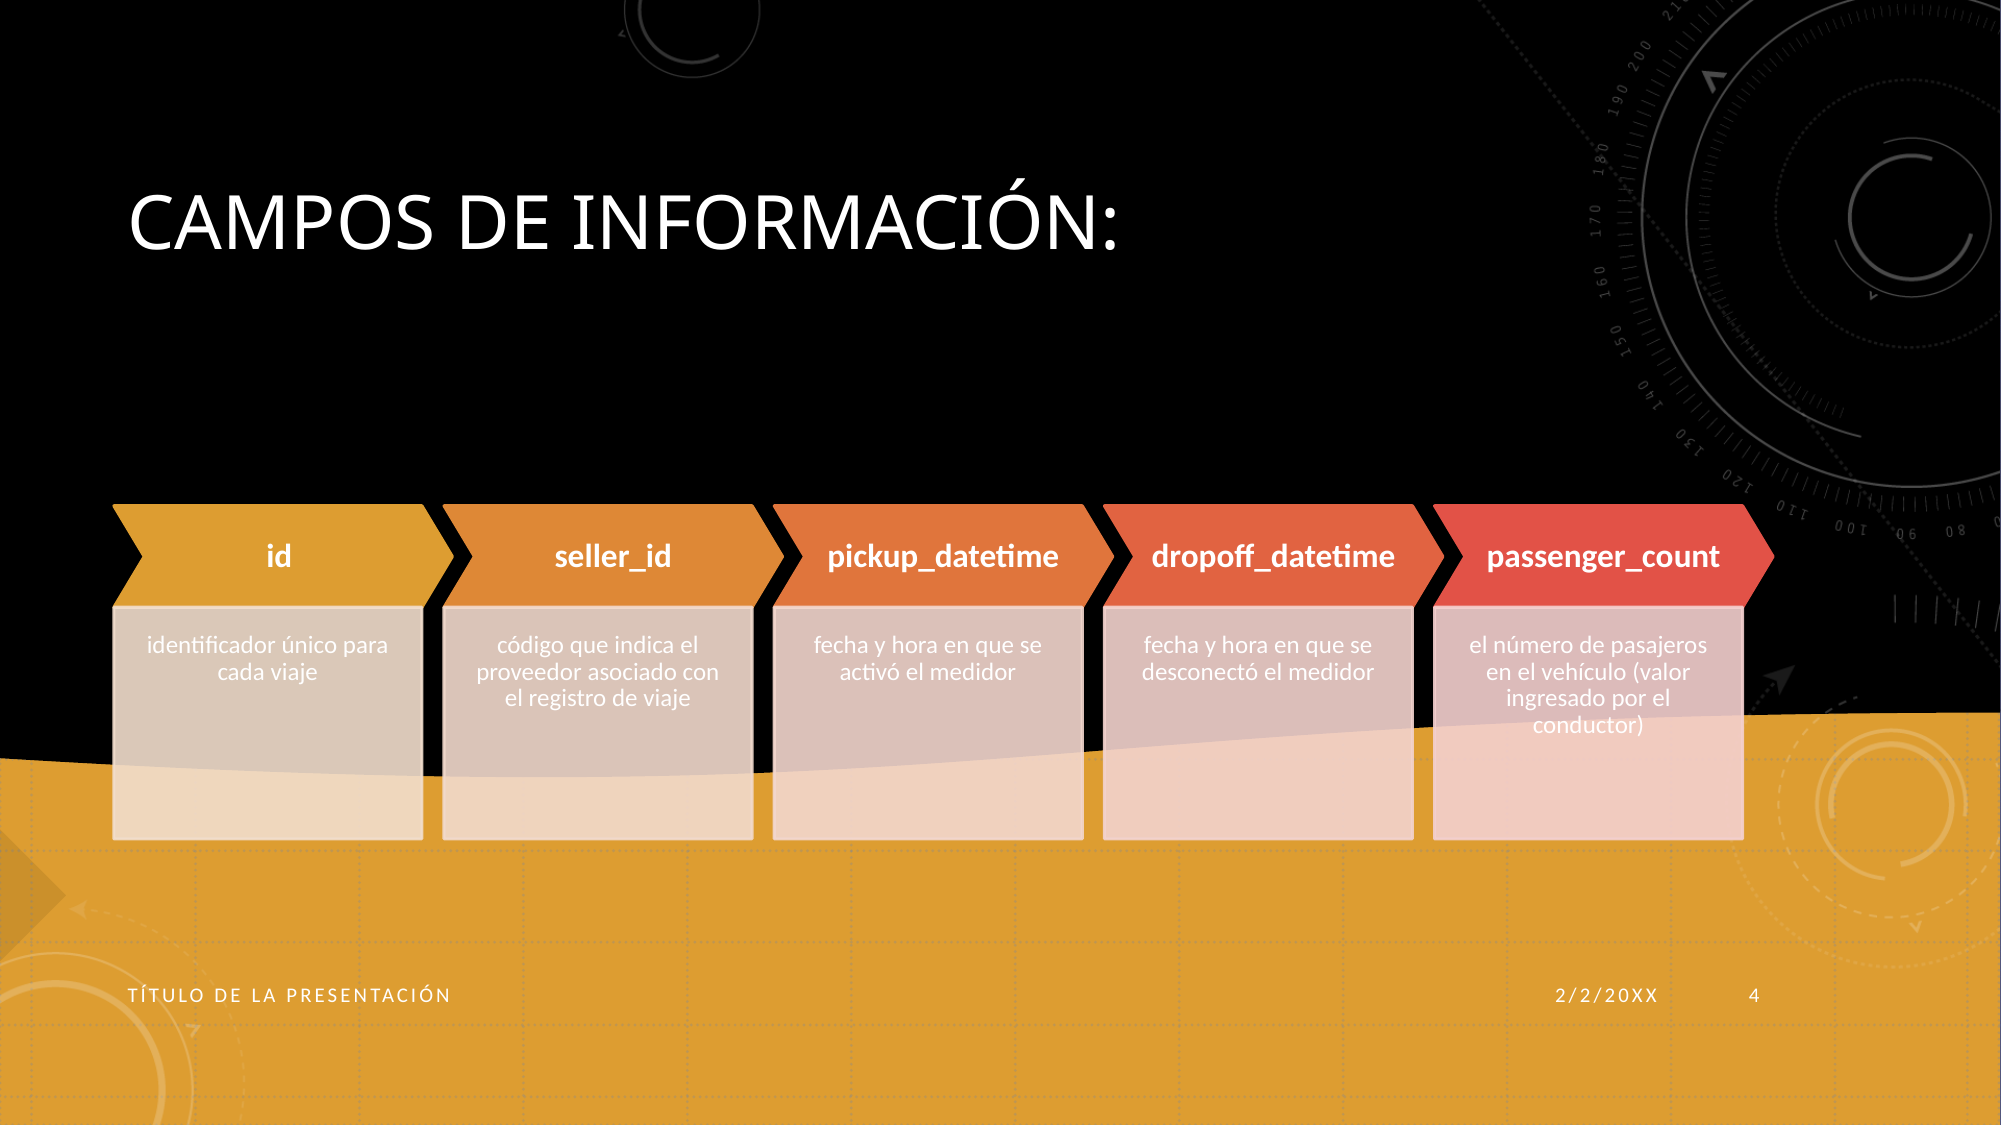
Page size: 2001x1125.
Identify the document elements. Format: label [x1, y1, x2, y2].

picture [0, 0, 2000, 1125]
list [112, 394, 1775, 951]
